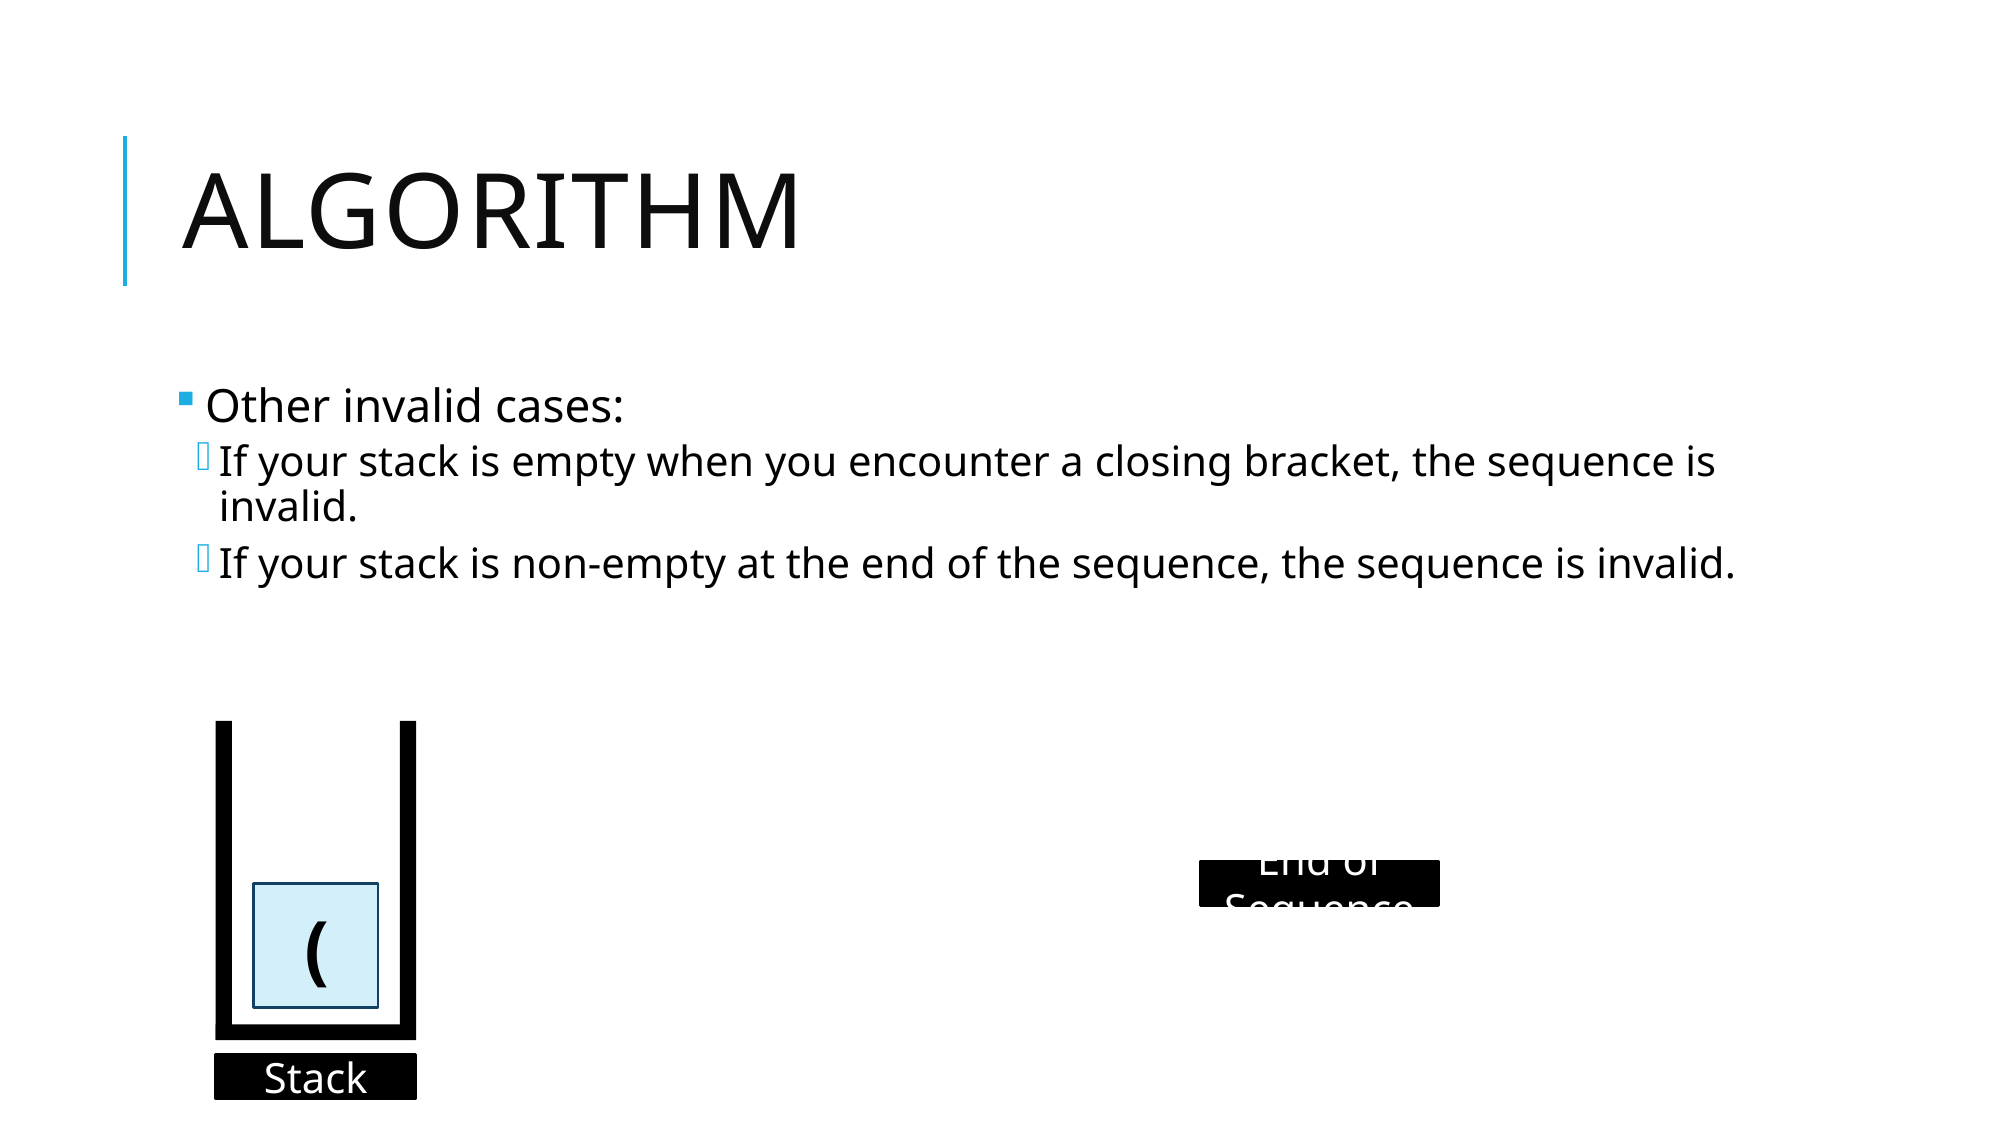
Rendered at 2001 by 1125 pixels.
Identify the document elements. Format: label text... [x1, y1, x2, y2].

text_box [215, 720, 417, 1041]
text_box Stack [214, 1053, 417, 1100]
list Other invalid cases: If your stack is empty when you encounter a closing bracket, the sequence is invalid. If your stack is non-empty at the end of the sequence, the sequence is invalid. [168, 375, 1763, 646]
text_box End of Sequence [1199, 860, 1440, 907]
title Algorithm [168, 96, 1763, 342]
